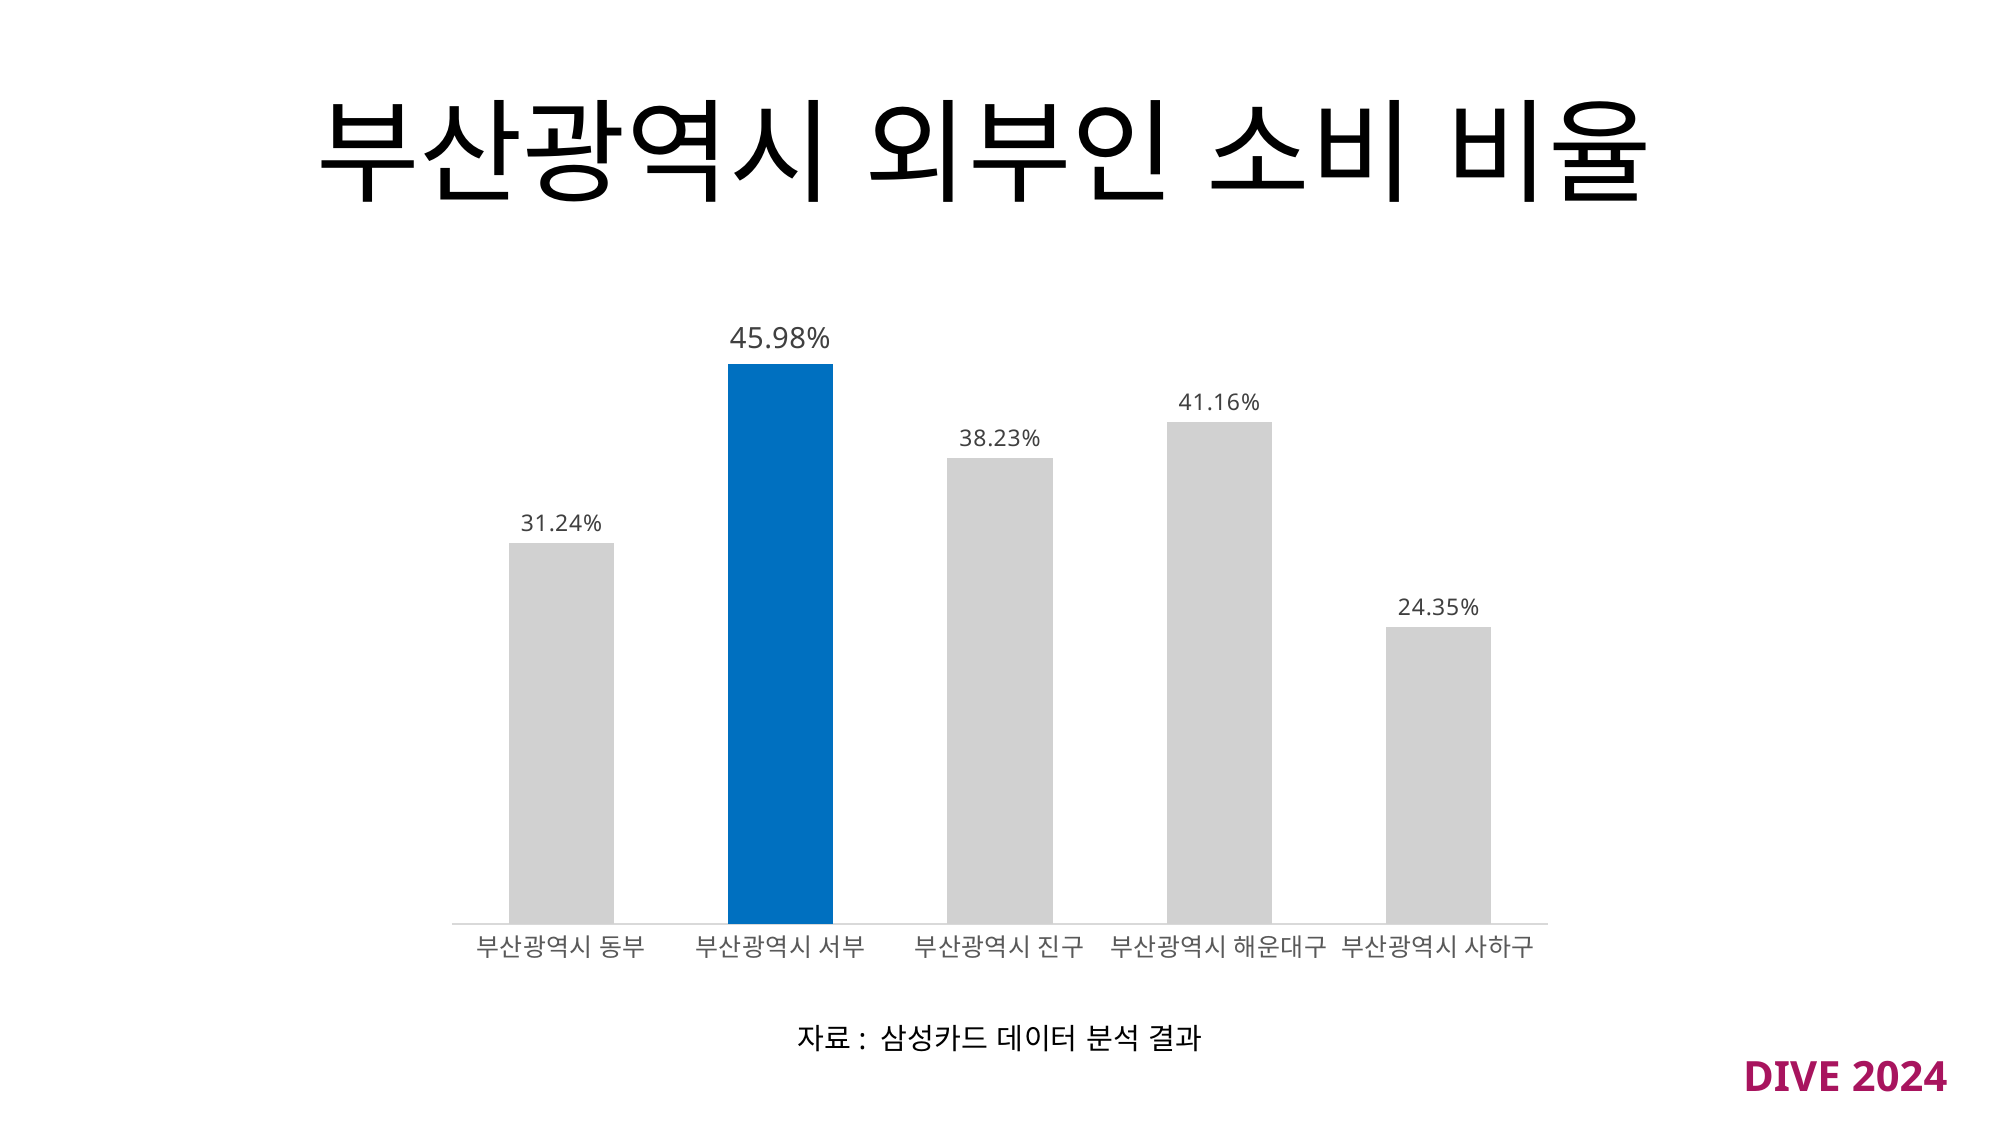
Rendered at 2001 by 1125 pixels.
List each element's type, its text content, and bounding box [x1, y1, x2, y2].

title 부산광역시 외부인 소비 비율 [137, 48, 1863, 266]
chart [428, 300, 1572, 979]
text_box 자료: 삼성카드 데이터 분석 결과 [714, 1013, 1286, 1063]
